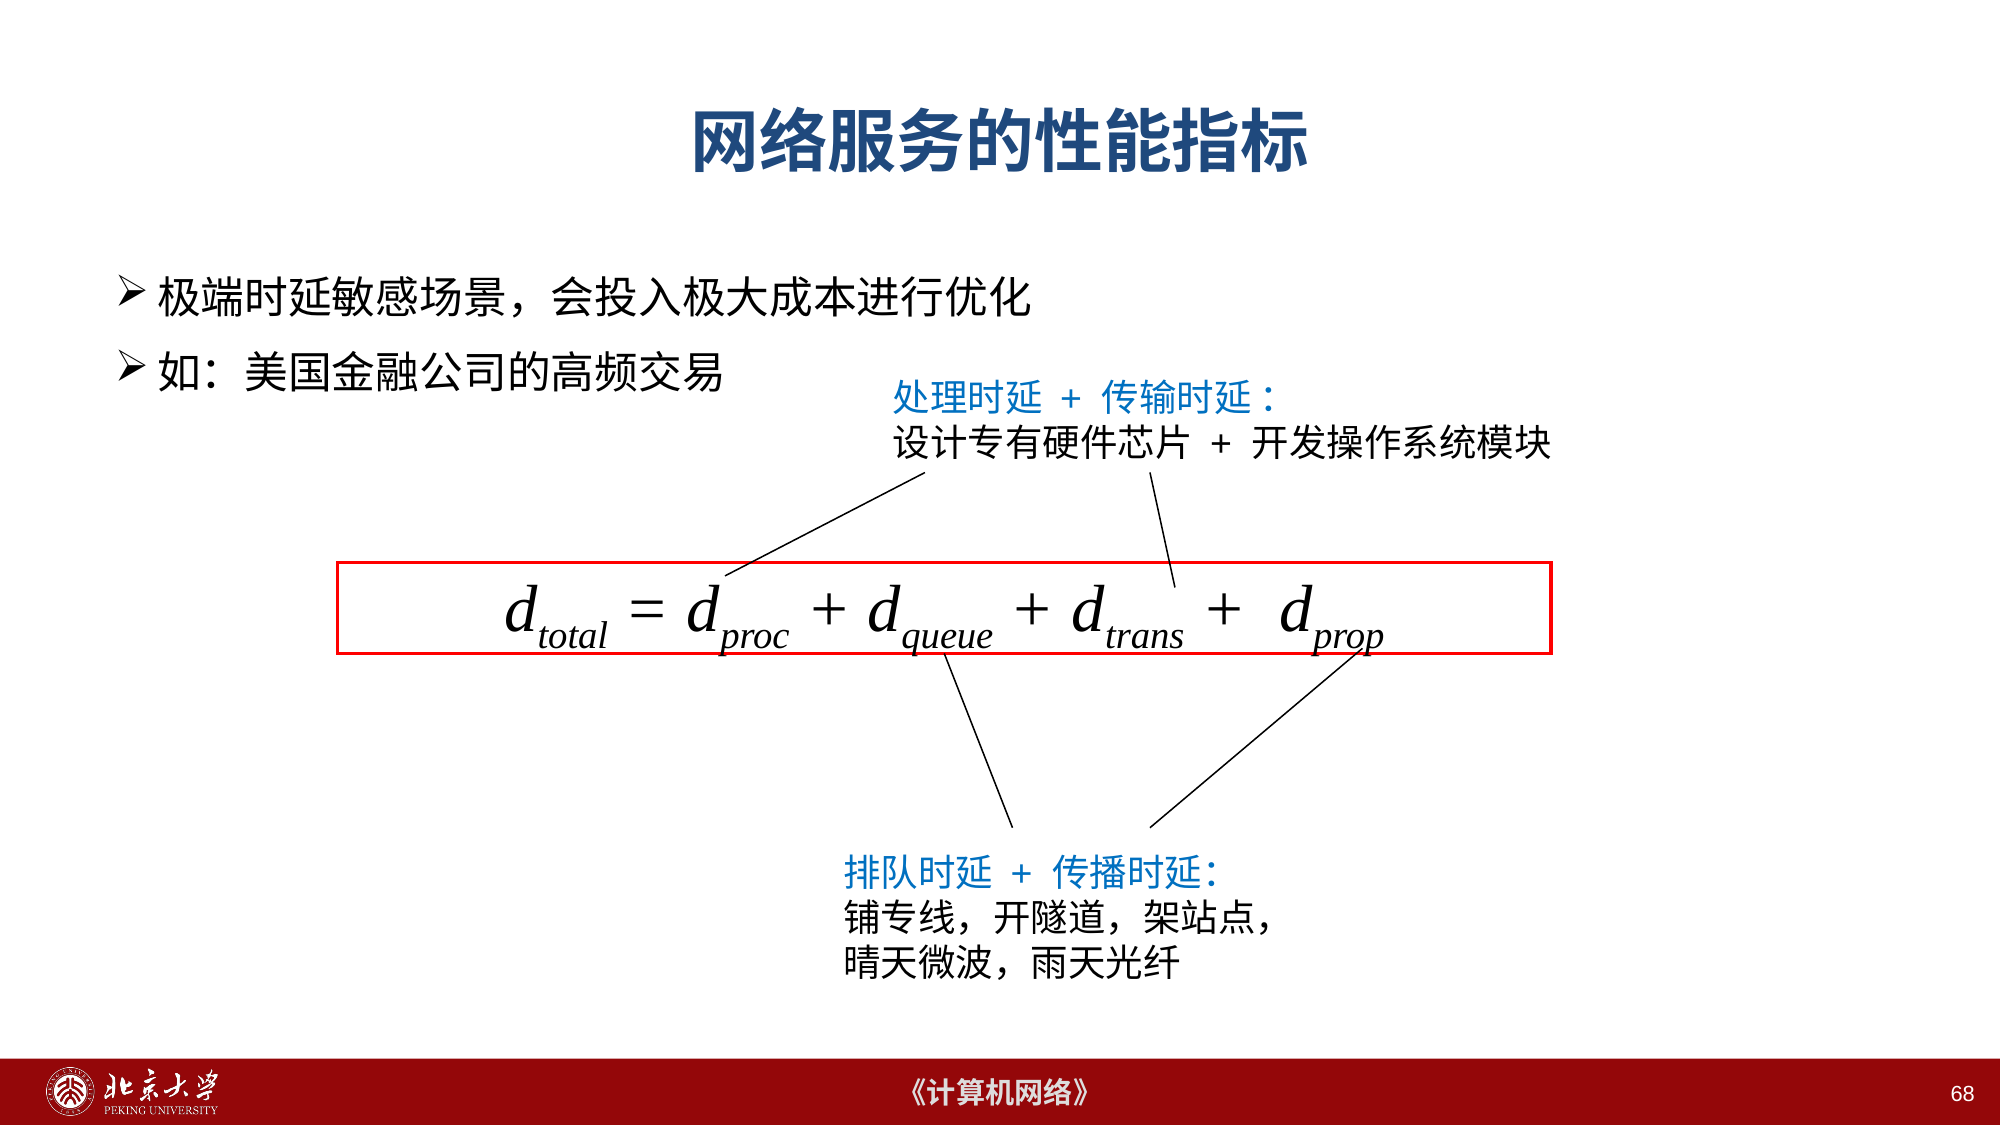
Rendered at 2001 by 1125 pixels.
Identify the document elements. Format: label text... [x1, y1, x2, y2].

list 极端时延敏感场景，会投入极大成本进行优化 如：美国金融公司的高频交易 [99, 262, 1900, 1005]
text_box 处理时延 + 传输时延 ： 设计专有硬件芯片 + 开发操作系统模块 [878, 366, 1567, 472]
text_box dtotal = dproc + dqueue + dtrans + dprop [337, 562, 1551, 654]
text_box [944, 653, 1013, 828]
title 网络服务的性能指标 [99, 45, 1900, 233]
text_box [1149, 648, 1363, 828]
picture [46, 1067, 218, 1116]
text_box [724, 472, 926, 577]
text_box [1149, 472, 1176, 588]
slide_number 68 [1522, 1072, 1990, 1125]
text_box 排队时延 + 传播时延： 铺专线，开隧道，架站点， 晴天微波，雨天光纤 [828, 841, 1309, 992]
